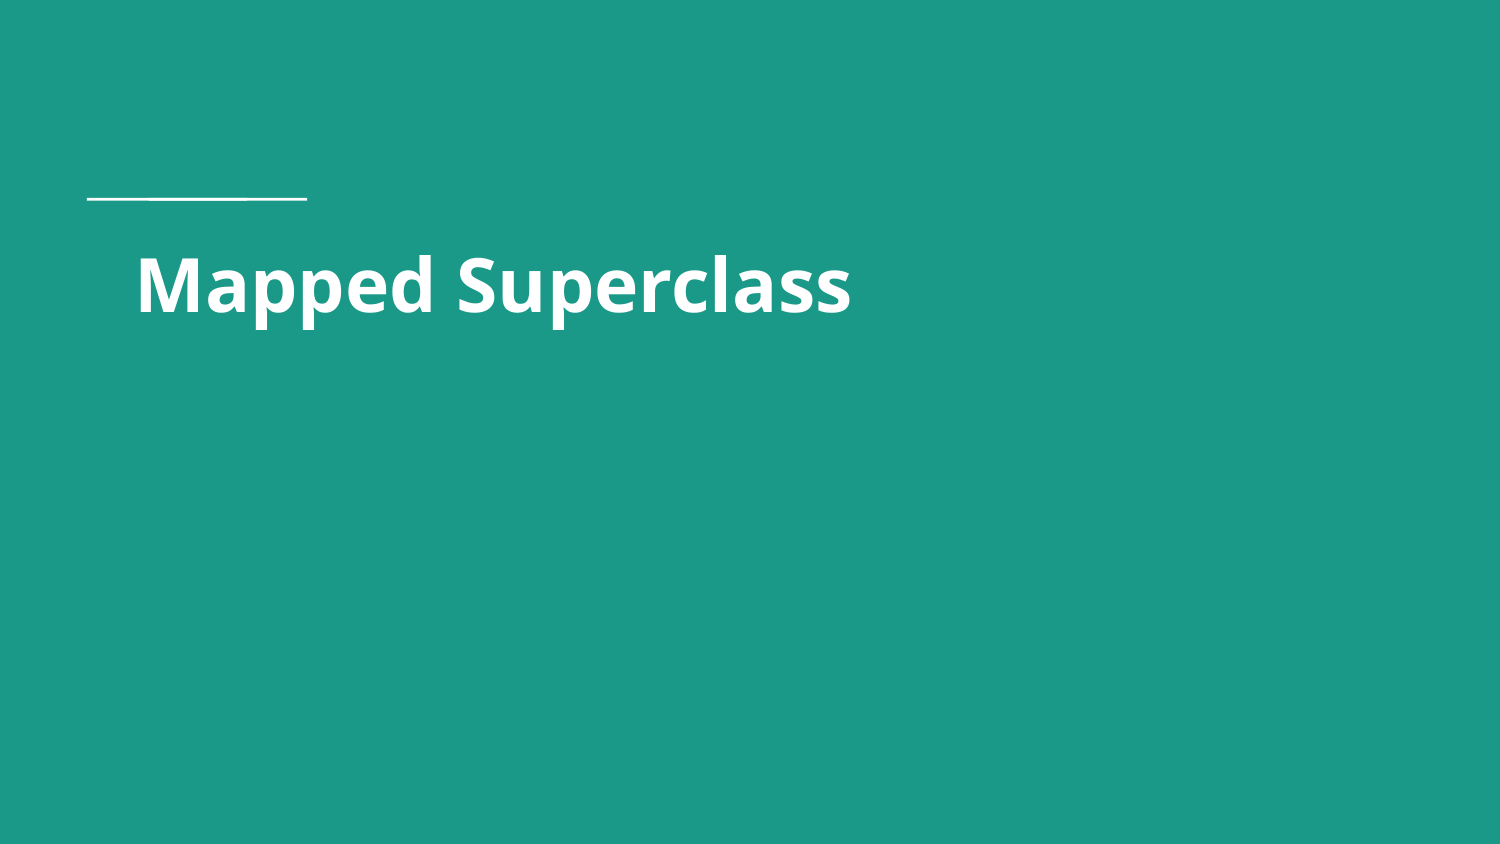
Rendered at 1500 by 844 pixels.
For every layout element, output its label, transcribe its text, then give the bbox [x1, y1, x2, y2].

title Mapped Superclass [119, 216, 1381, 466]
